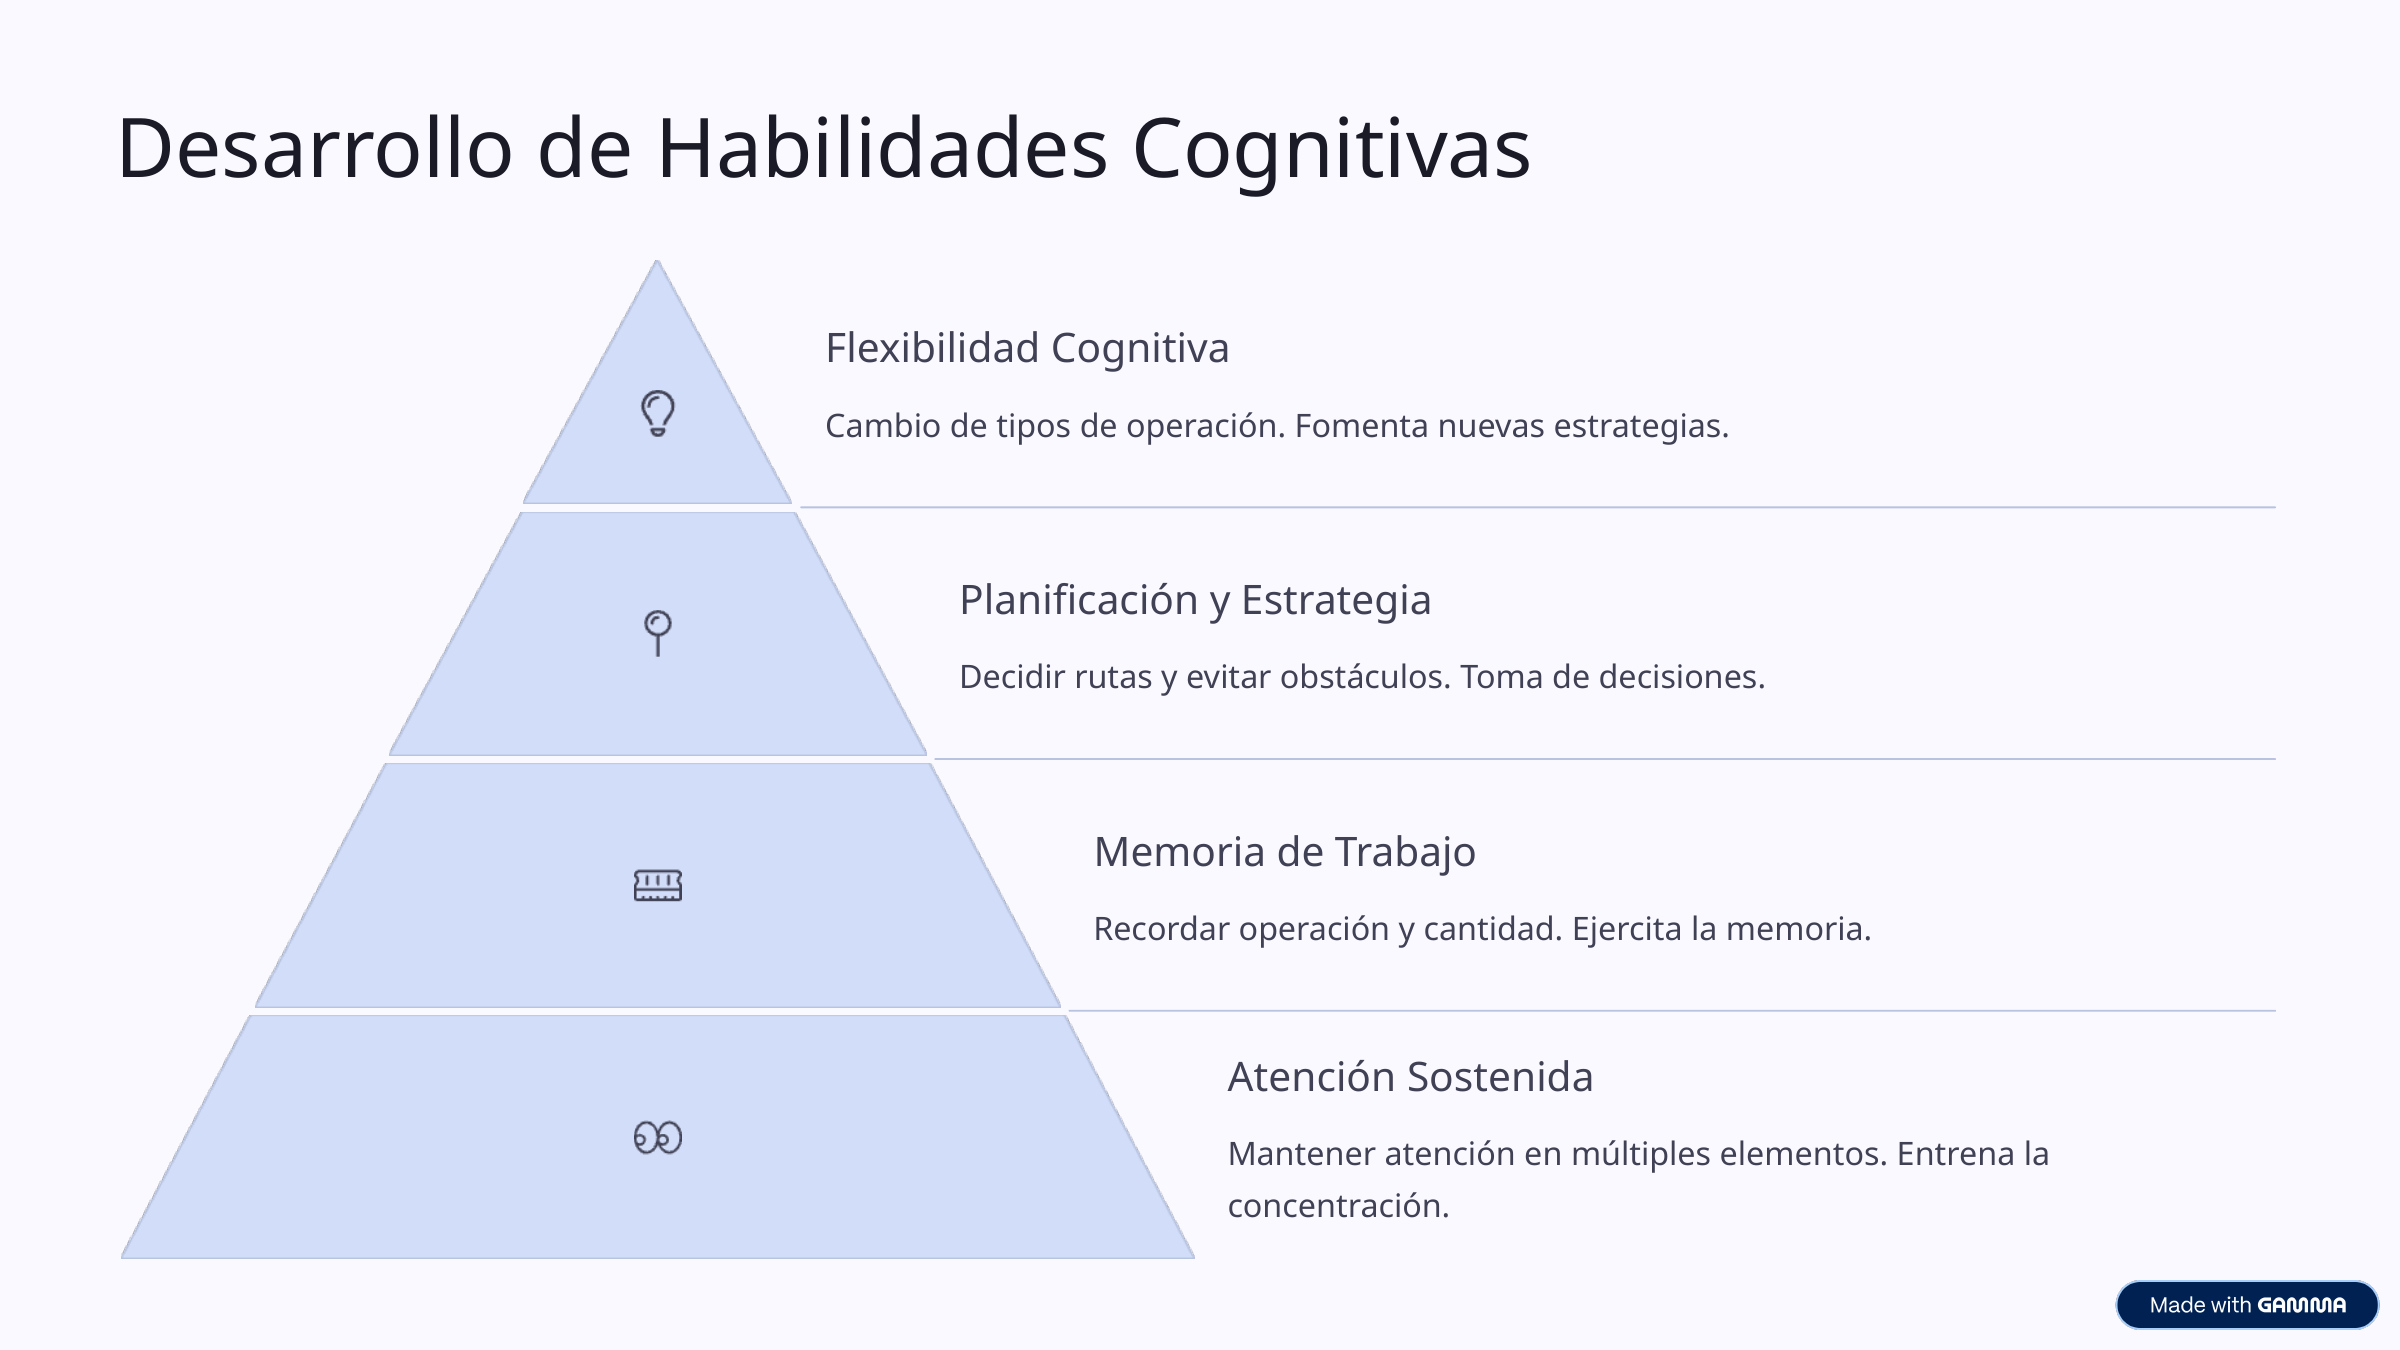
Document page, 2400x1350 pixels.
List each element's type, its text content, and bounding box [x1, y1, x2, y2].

picture [121, 1015, 1195, 1259]
text_box Cambio de tipos de operación. Fomenta nuevas estrategias. [825, 391, 1767, 445]
picture [255, 763, 1061, 1008]
picture [389, 512, 927, 756]
picture [523, 260, 792, 504]
text_box Recordar operación y cantidad. Ejercita la memoria. [1093, 894, 1908, 948]
text_box Desarrollo de Habilidades Cognitivas [115, 90, 1621, 195]
text_box Decidir rutas y evitar obstáculos. Toma de decisiones. [959, 643, 1801, 697]
text_box Memoria de Trabajo [1093, 823, 1507, 876]
text_box Planificación y Estrategia [959, 571, 1475, 624]
text_box Mantener atención en múltiples elementos. Entrena la concentración. [1227, 1120, 2252, 1226]
picture [2106, 1271, 2389, 1339]
text_box Flexibilidad Cognitiva [825, 319, 1268, 372]
text_box Atención Sostenida [1227, 1048, 1642, 1101]
